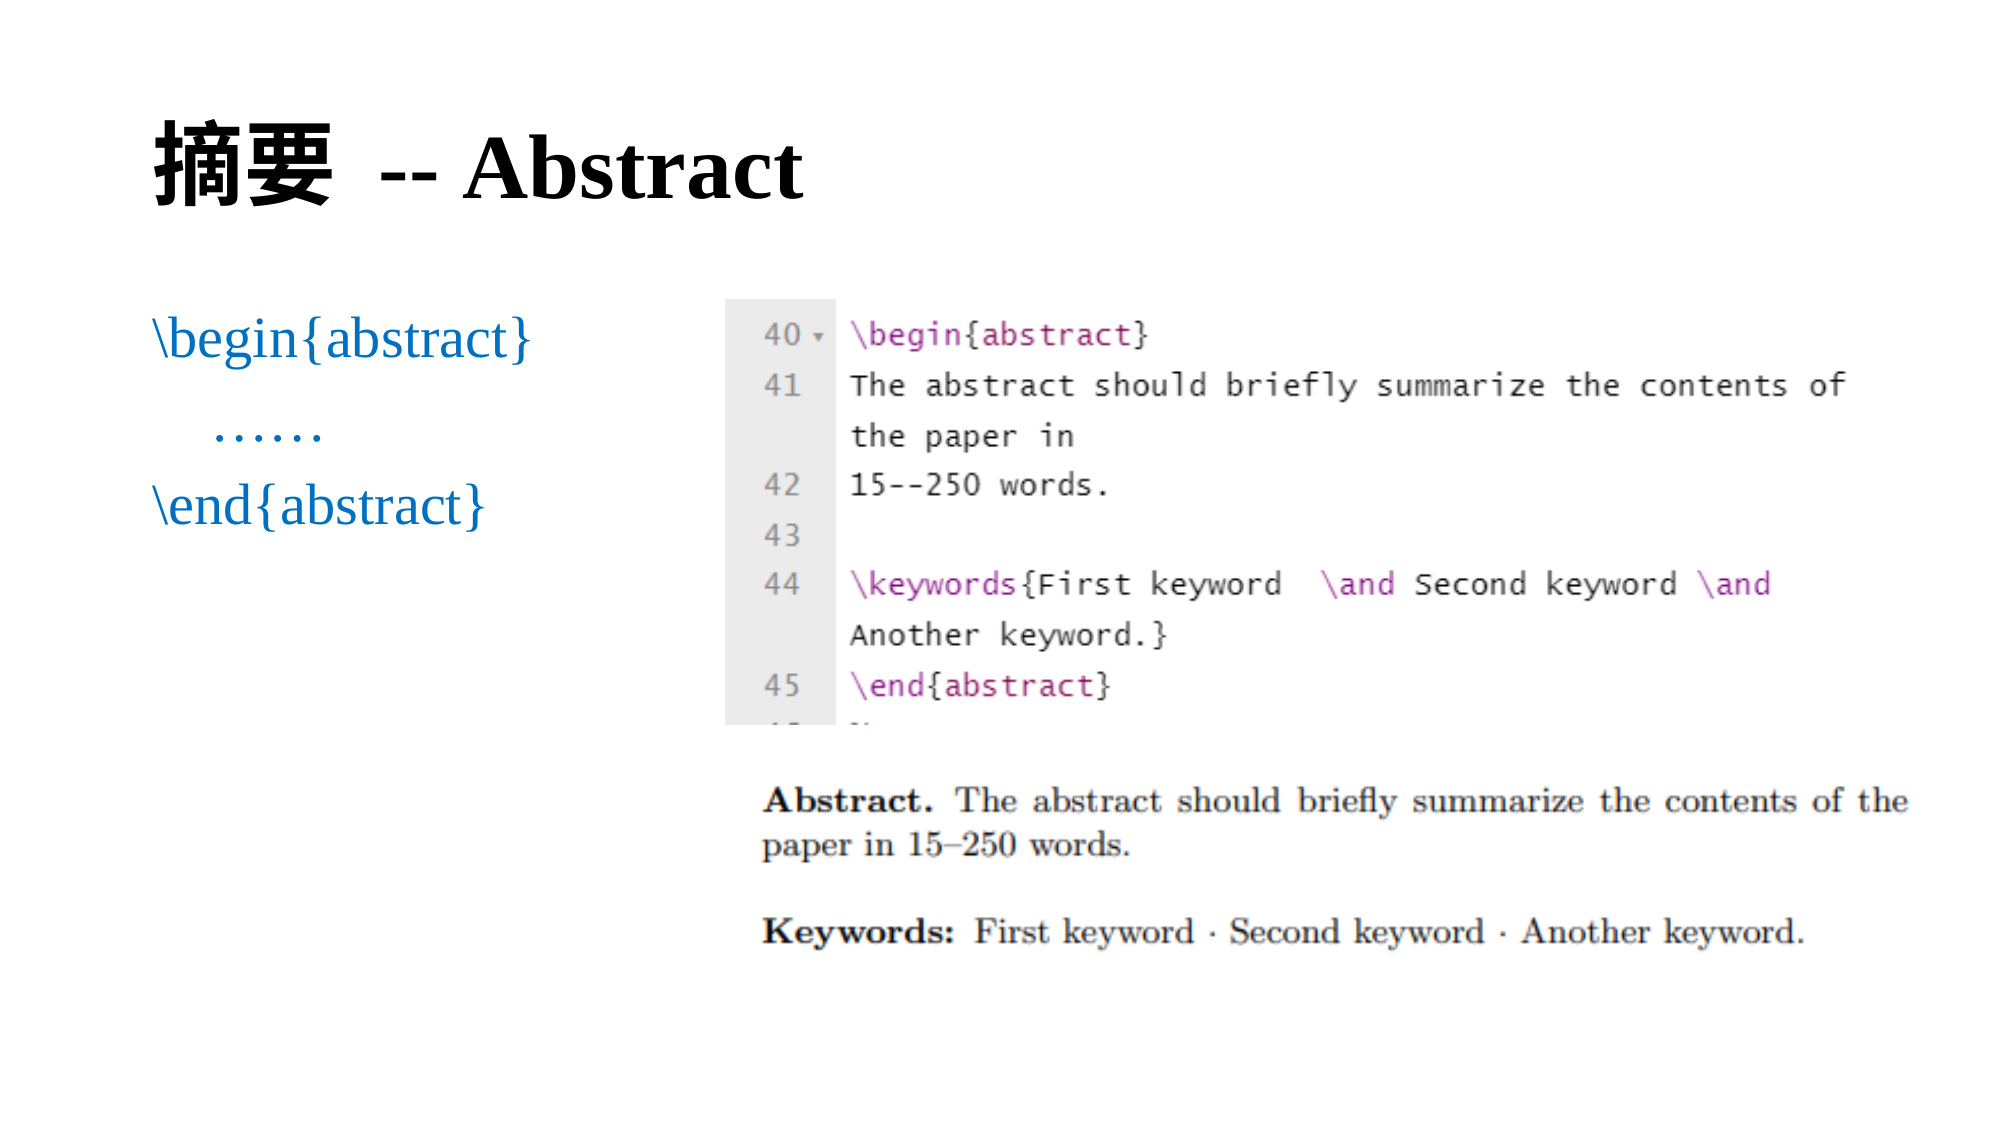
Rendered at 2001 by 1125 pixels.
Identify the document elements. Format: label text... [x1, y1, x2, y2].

list \begin{abstract} …… \end{abstract} [137, 299, 907, 1014]
picture [725, 299, 1911, 725]
title 摘要 -- Abstract [137, 59, 1863, 278]
picture [725, 749, 1939, 989]
